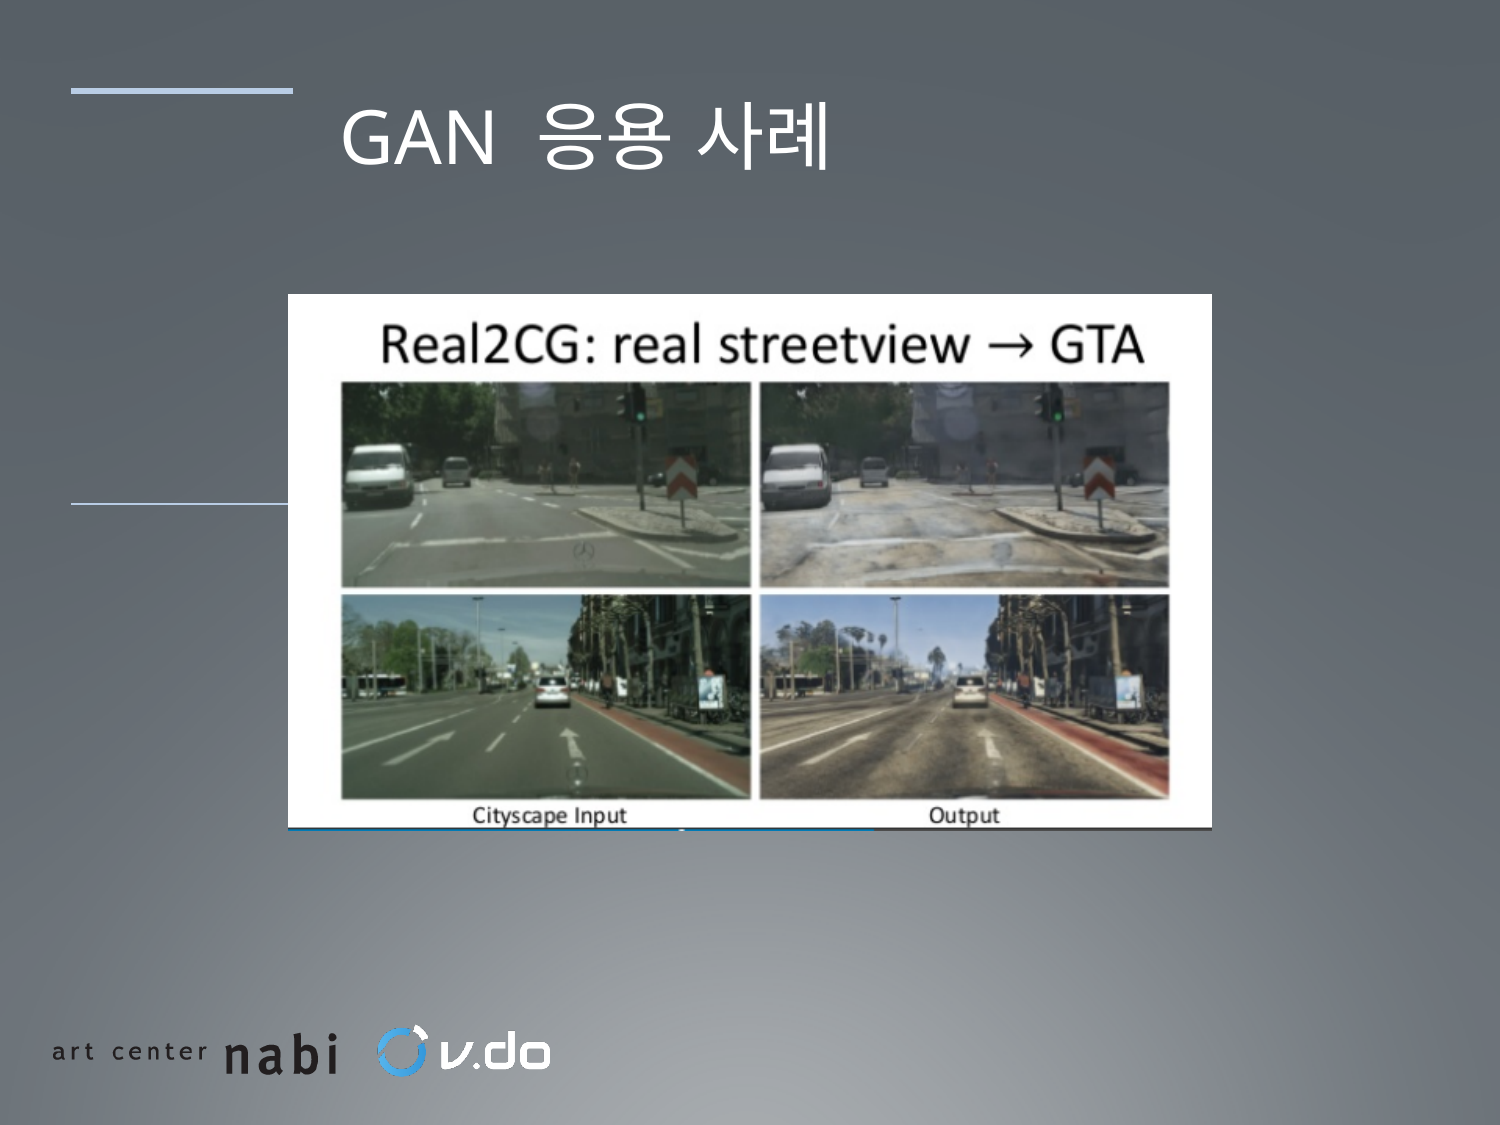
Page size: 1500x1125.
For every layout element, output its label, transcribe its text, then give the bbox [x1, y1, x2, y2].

picture [0, 0, 1500, 1125]
text_box GAN 응용 사례 [324, 82, 1500, 188]
